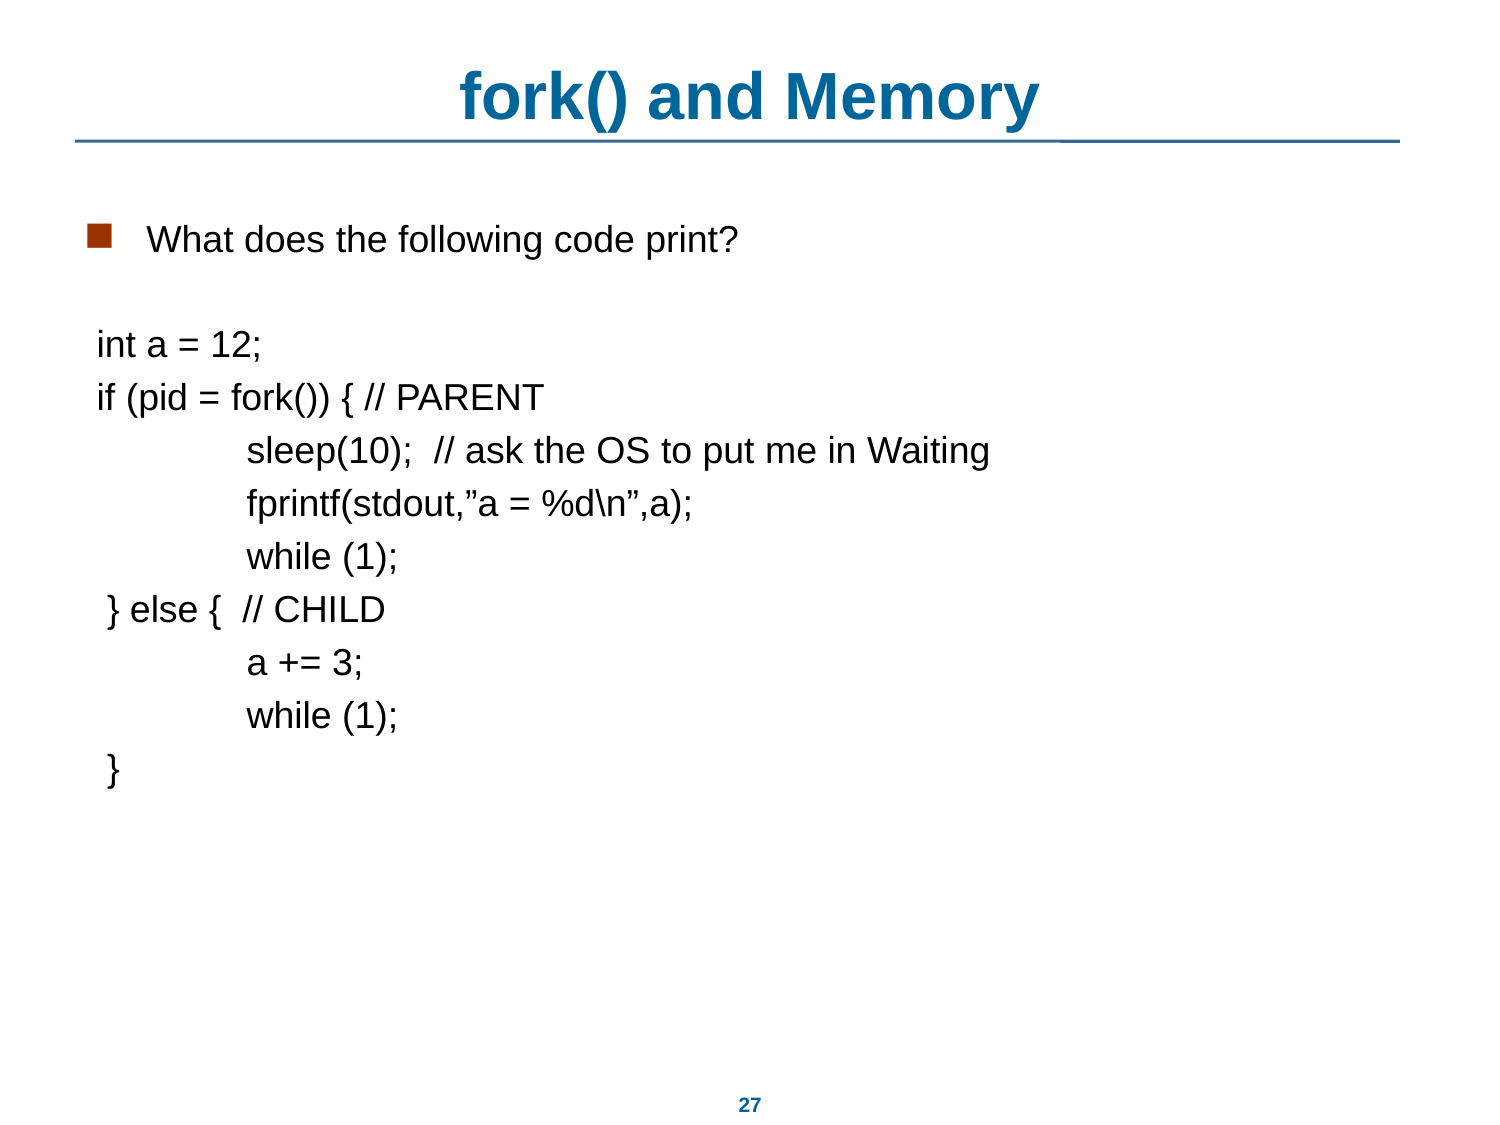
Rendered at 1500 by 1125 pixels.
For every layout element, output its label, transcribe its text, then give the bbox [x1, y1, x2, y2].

list What does the following code print? int a = 12; if (pid = fork()) { // PARENT sleep(10); // ask the OS to put me in Waiting fprintf(stdout,”a = %d\n”,a); while (1); } else { // CHILD a += 3; while (1); } [75, 207, 1425, 951]
title fork() and Memory [75, 45, 1425, 141]
